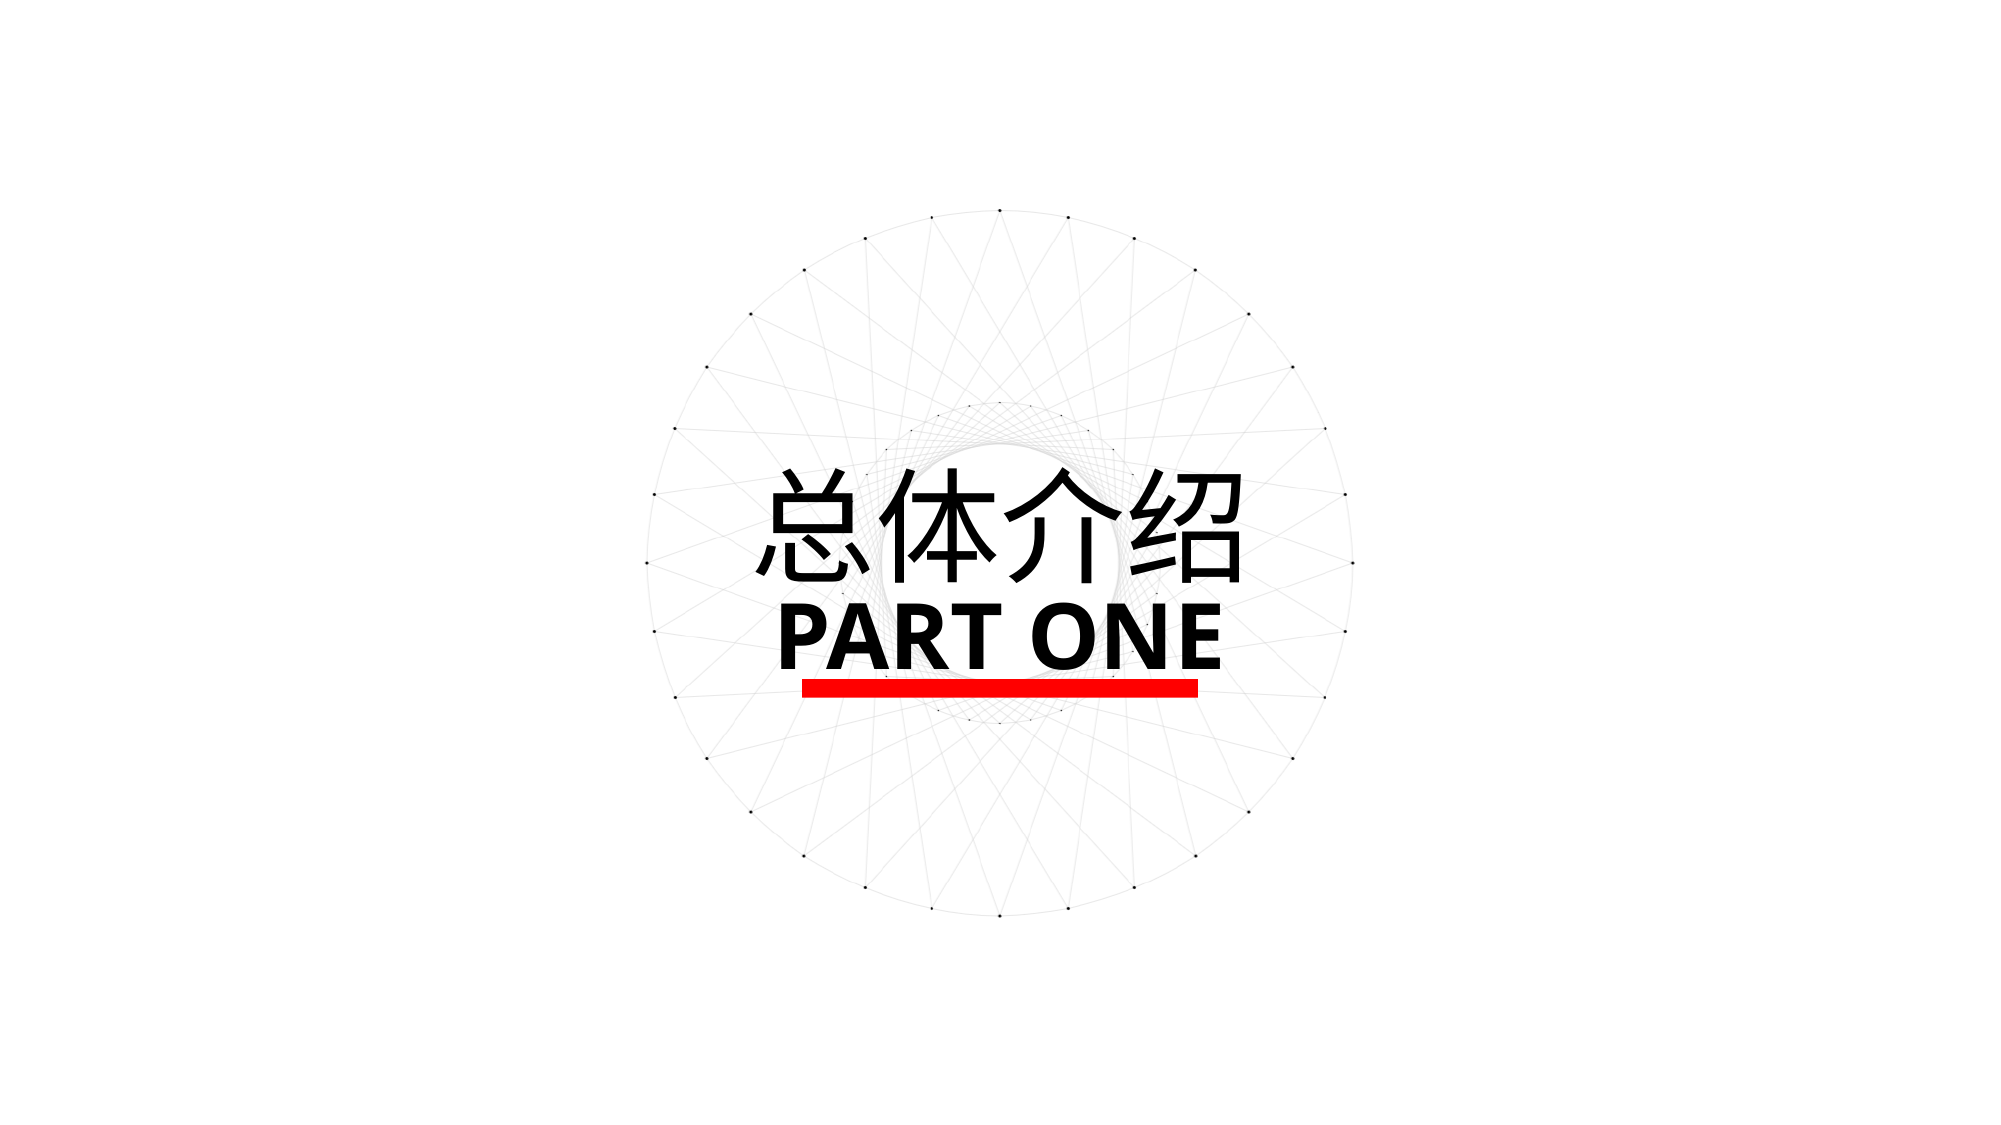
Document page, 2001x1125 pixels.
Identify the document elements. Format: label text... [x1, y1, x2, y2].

text_box [801, 678, 1199, 699]
picture [636, 445, 1375, 932]
text_box 总体介绍 [645, 396, 1355, 607]
text_box PART ONE [704, 607, 1296, 696]
picture [676, 193, 1335, 396]
